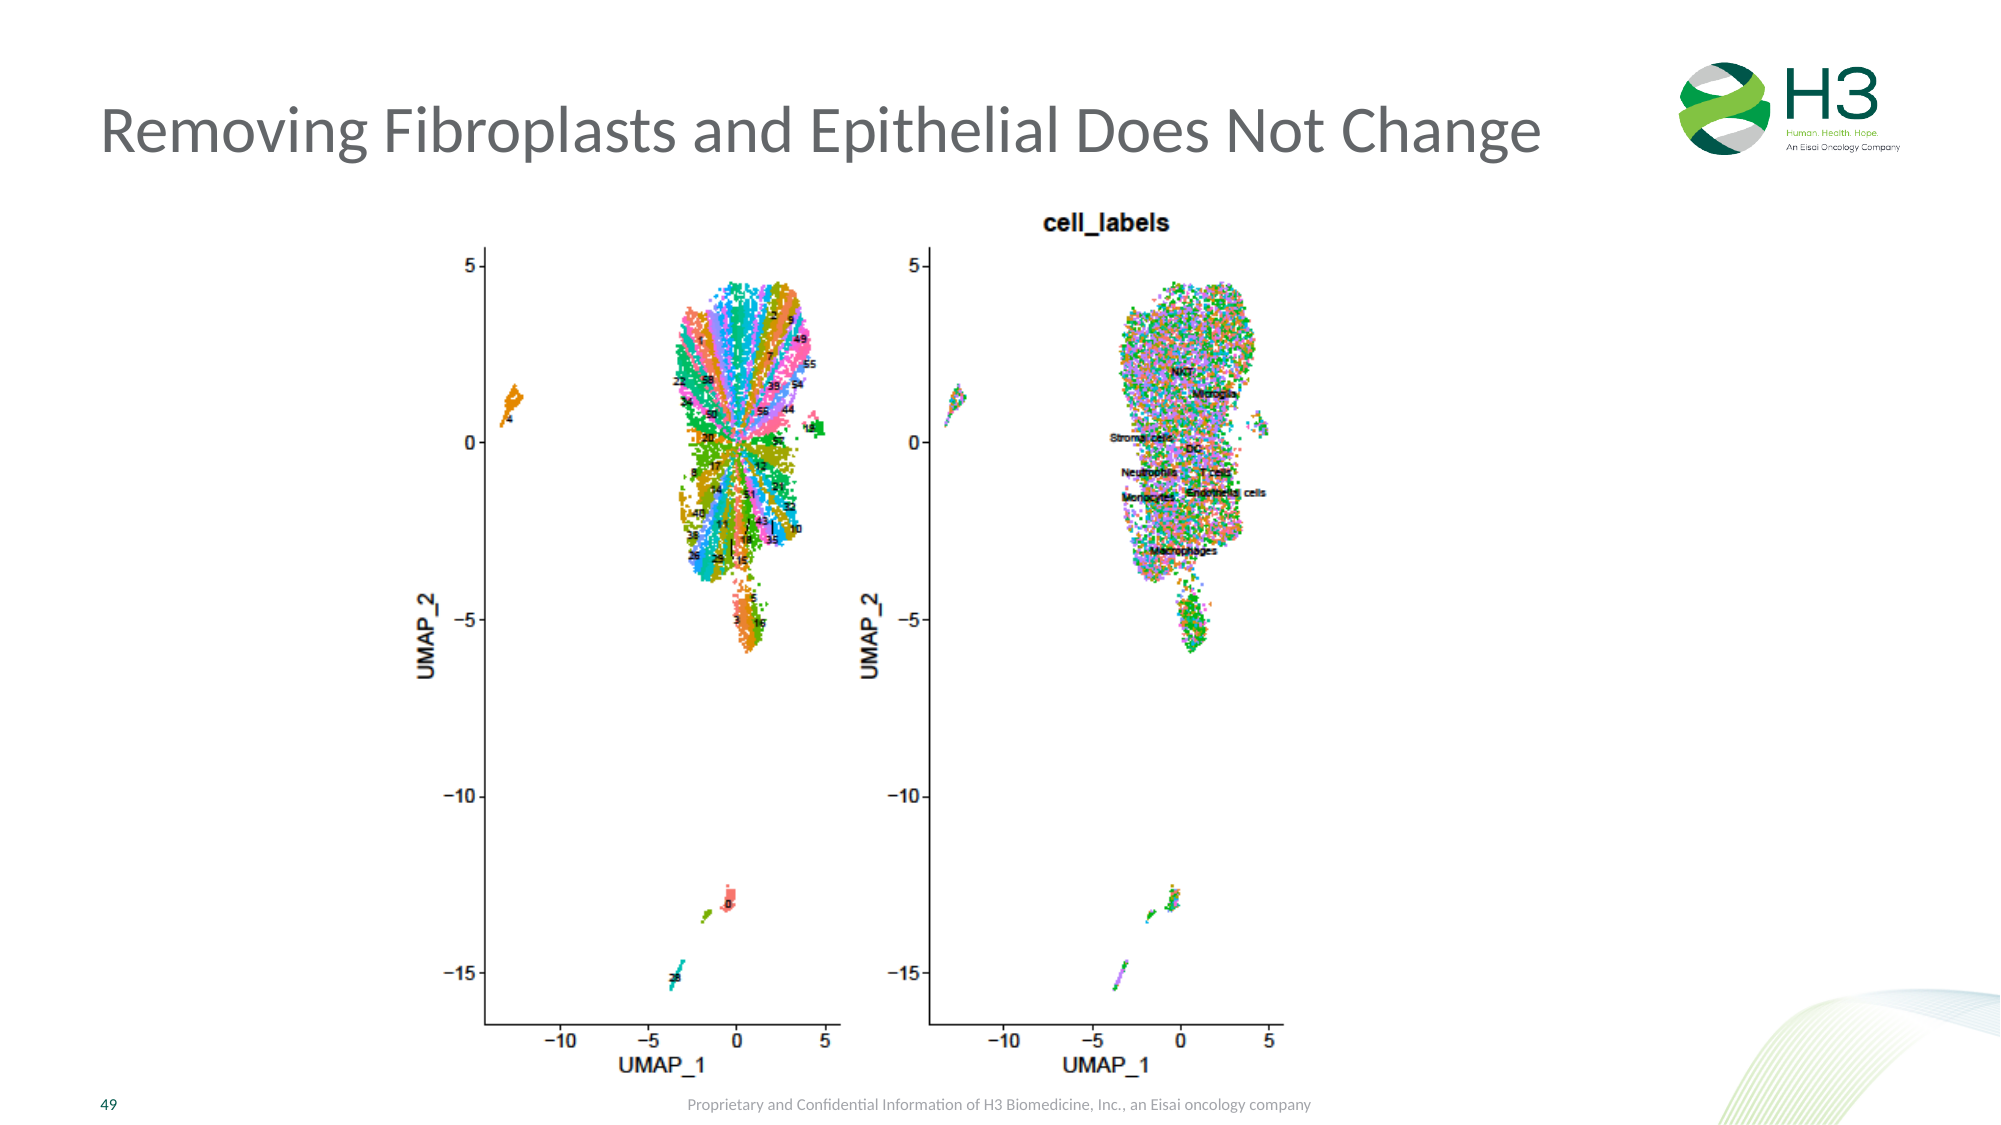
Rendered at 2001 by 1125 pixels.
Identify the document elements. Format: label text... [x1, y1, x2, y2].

picture [1700, 977, 2000, 1125]
footer Proprietary and Confidential Information of H3 Biomedicine, Inc., an Eisai oncology company [635, 1083, 1365, 1125]
title Removing Fibroplasts and Epithelial Does Not Change [100, 0, 1681, 174]
slide_number 49 [100, 1083, 202, 1125]
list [398, 194, 1303, 1099]
picture [1681, 62, 1900, 155]
